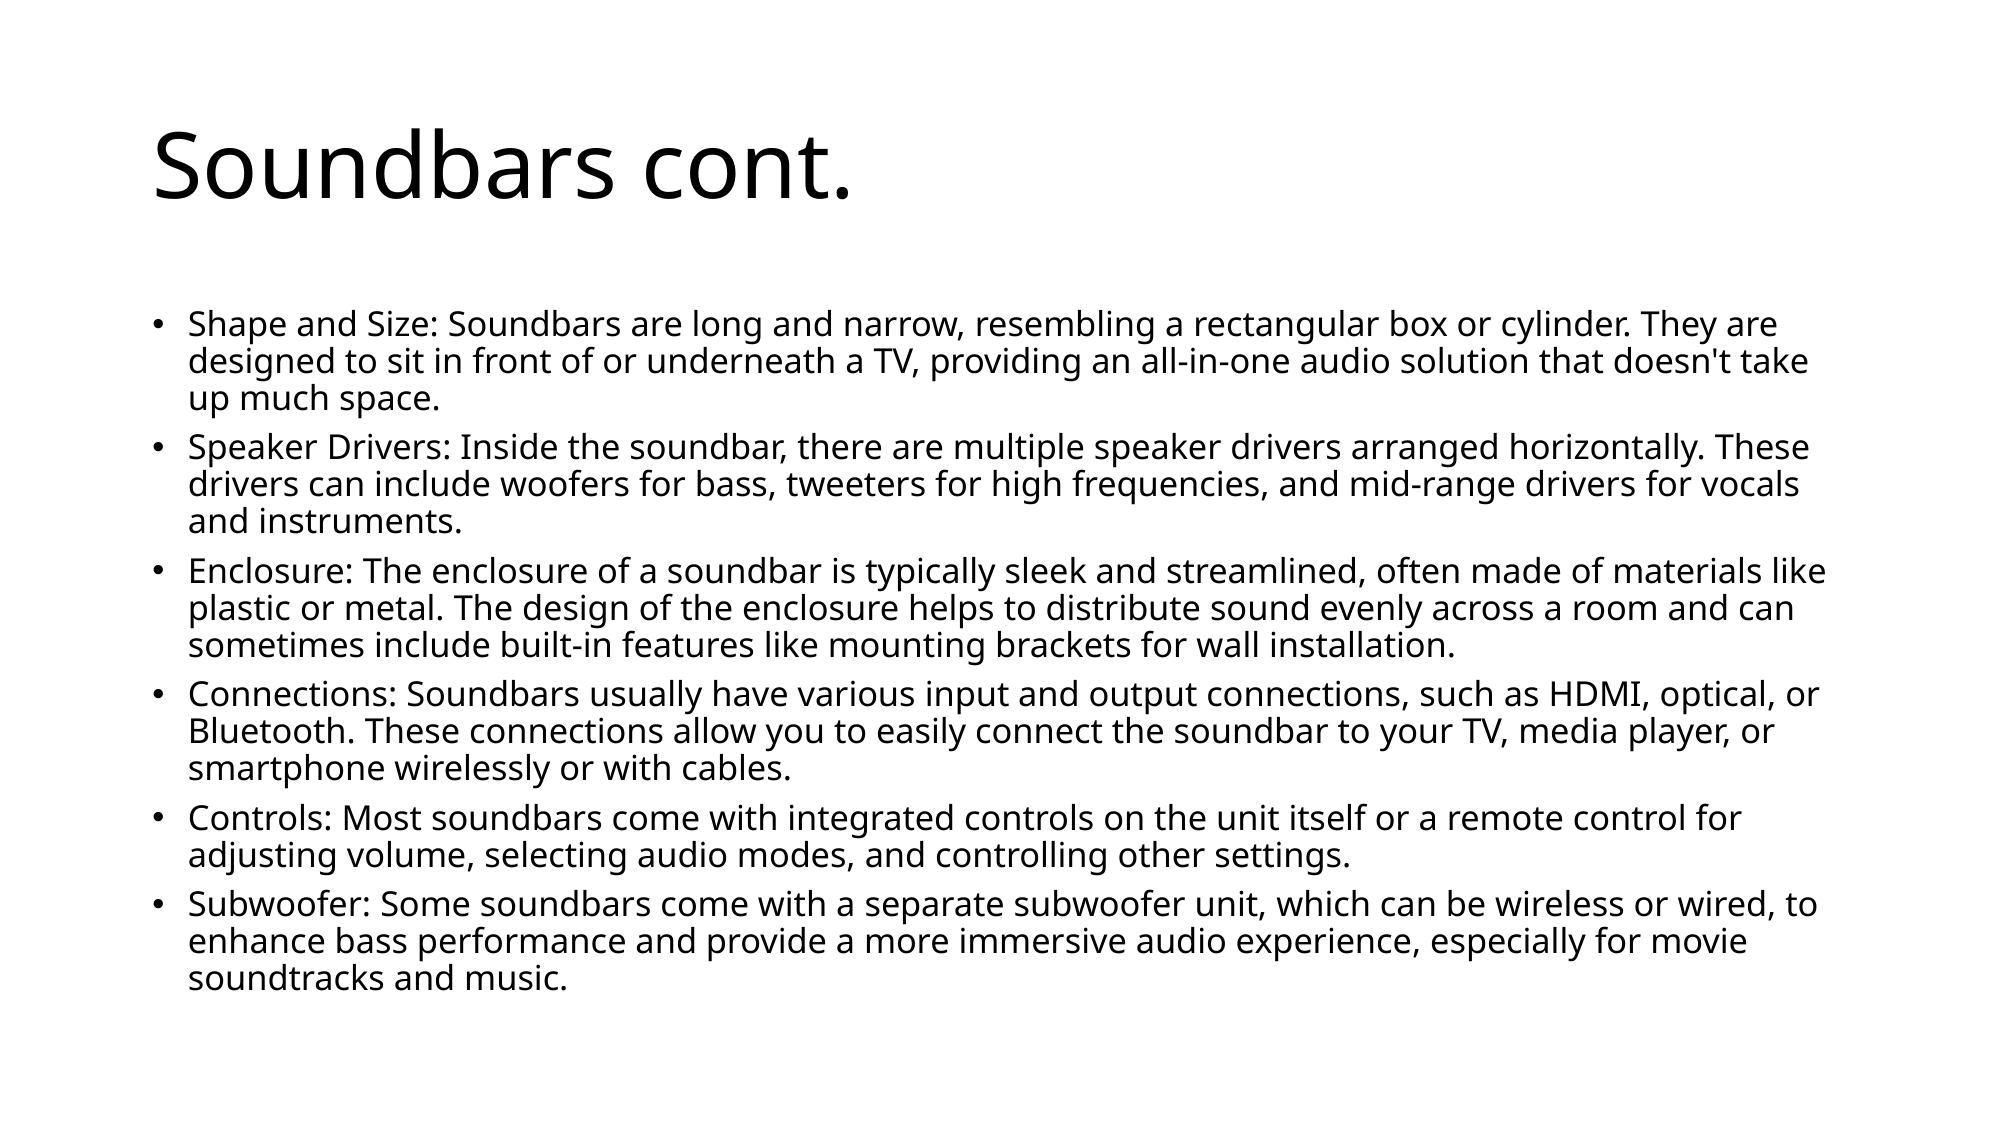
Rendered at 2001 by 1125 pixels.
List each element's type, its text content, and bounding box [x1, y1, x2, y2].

title Soundbars cont. [137, 59, 1863, 278]
list Shape and Size: Soundbars are long and narrow, resembling a rectangular box or cylinder. They are designed to sit in front of or underneath a TV, providing an all-in-one audio solution that doesn't take up much space. Speaker Drivers: Inside the soundbar, there are multiple speaker drivers arranged horizontally. These drivers can include woofers for bass, tweeters for high frequencies, and mid-range drivers for vocals and instruments. Enclosure: The enclosure of a soundbar is typically sleek and streamlined, often made of materials like plastic or metal. The design of the enclosure helps to distribute sound evenly across a room and can sometimes include built-in features like mounting brackets for wall installation. Connections: Soundbars usually have various input and output connections, such as HDMI, optical, or Bluetooth. These connections allow you to easily connect the soundbar to your TV, media player, or smartphone wirelessly or with cables. Controls: Most soundbars come with integrated controls on the unit itself or a remote control for adjusting volume, selecting audio modes, and controlling other settings. Subwoofer: Some soundbars come with a separate subwoofer unit, which can be wireless or wired, to enhance bass performance and provide a more immersive audio experience, especially for movie soundtracks and music. [137, 299, 1863, 1014]
